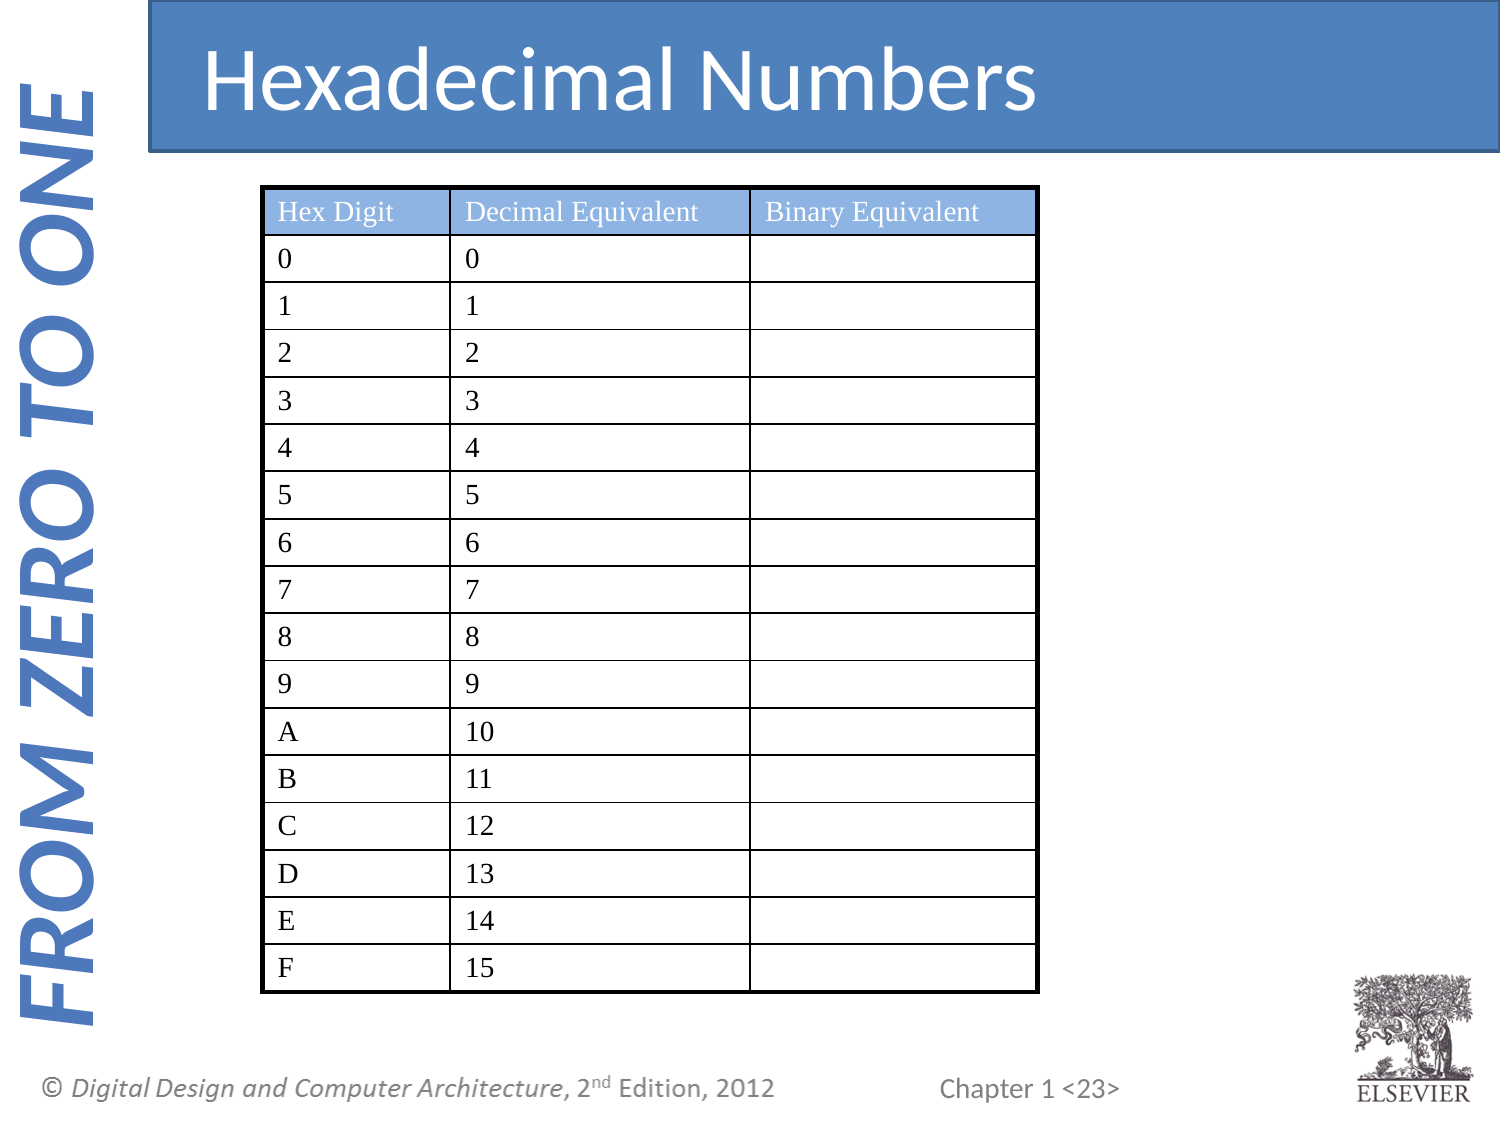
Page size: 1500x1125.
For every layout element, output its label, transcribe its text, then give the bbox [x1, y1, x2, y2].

text_box [87, 174, 1413, 1025]
picture [0, 0, 1500, 1125]
text_box Hexadecimal Numbers [187, 11, 1488, 136]
